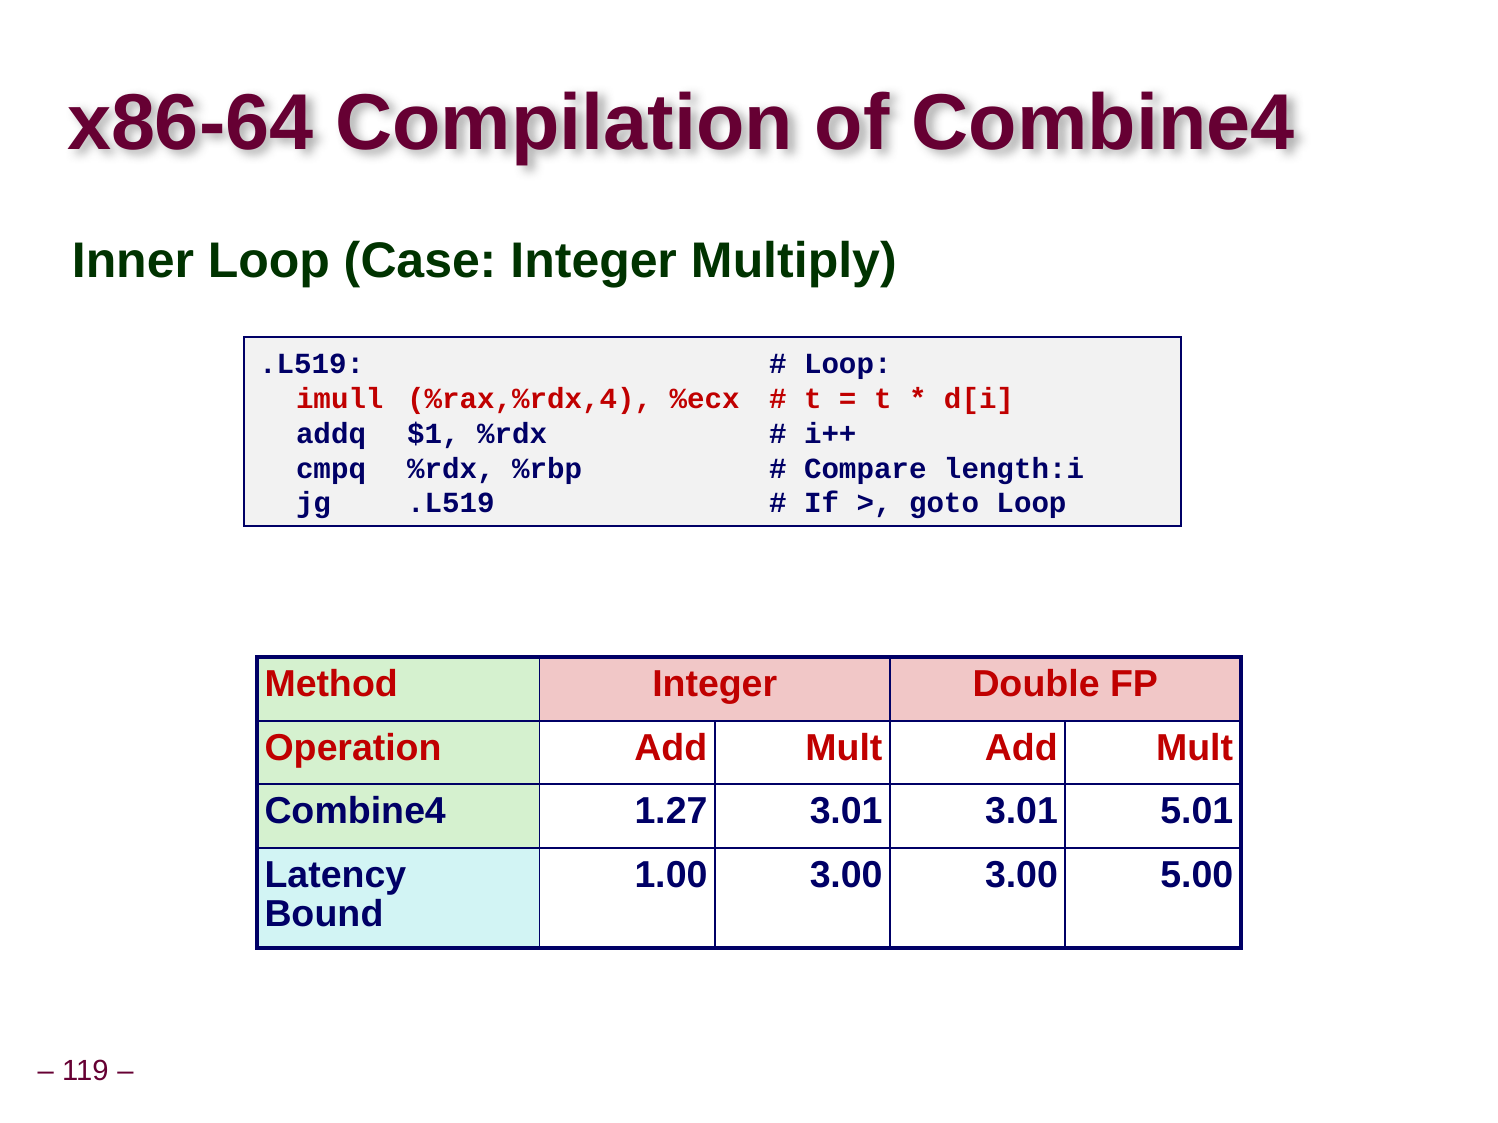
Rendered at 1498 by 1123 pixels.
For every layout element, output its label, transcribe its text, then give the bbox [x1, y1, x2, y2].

table_header Double FP [891, 659, 1239, 720]
table_cell Add [891, 722, 1064, 783]
table_cell Operation [259, 722, 539, 783]
table_cell 1.00 [540, 849, 714, 946]
table_cell 5.00 [1066, 849, 1239, 946]
table_cell Combine4 [259, 785, 539, 847]
table_cell Mult [716, 722, 889, 783]
table_cell Mult [1066, 722, 1239, 783]
table_cell 5.01 [1066, 785, 1239, 847]
table_cell Latency Bound [259, 849, 539, 946]
table_cell 1.27 [540, 785, 714, 847]
table_header Method [259, 659, 539, 720]
table_header Integer [540, 659, 889, 720]
title x86-64 Compilation of Combine4 [67, 62, 1311, 188]
table_cell 3.01 [716, 785, 889, 847]
table_cell 3.00 [716, 849, 889, 946]
table_cell Add [540, 722, 714, 783]
table_cell 3.01 [891, 785, 1064, 847]
text_box .L519: # Loop: imull (%rax,%rdx,4), %ecx # t = t * d[i] addq $1, %rdx # i++ cmpq %rdx, %rbp # Compare length:i jg .L519 # If >, goto Loop [244, 336, 1181, 526]
list Inner Loop (Case: Integer Multiply) [57, 224, 1410, 337]
table_cell 3.00 [891, 849, 1064, 946]
